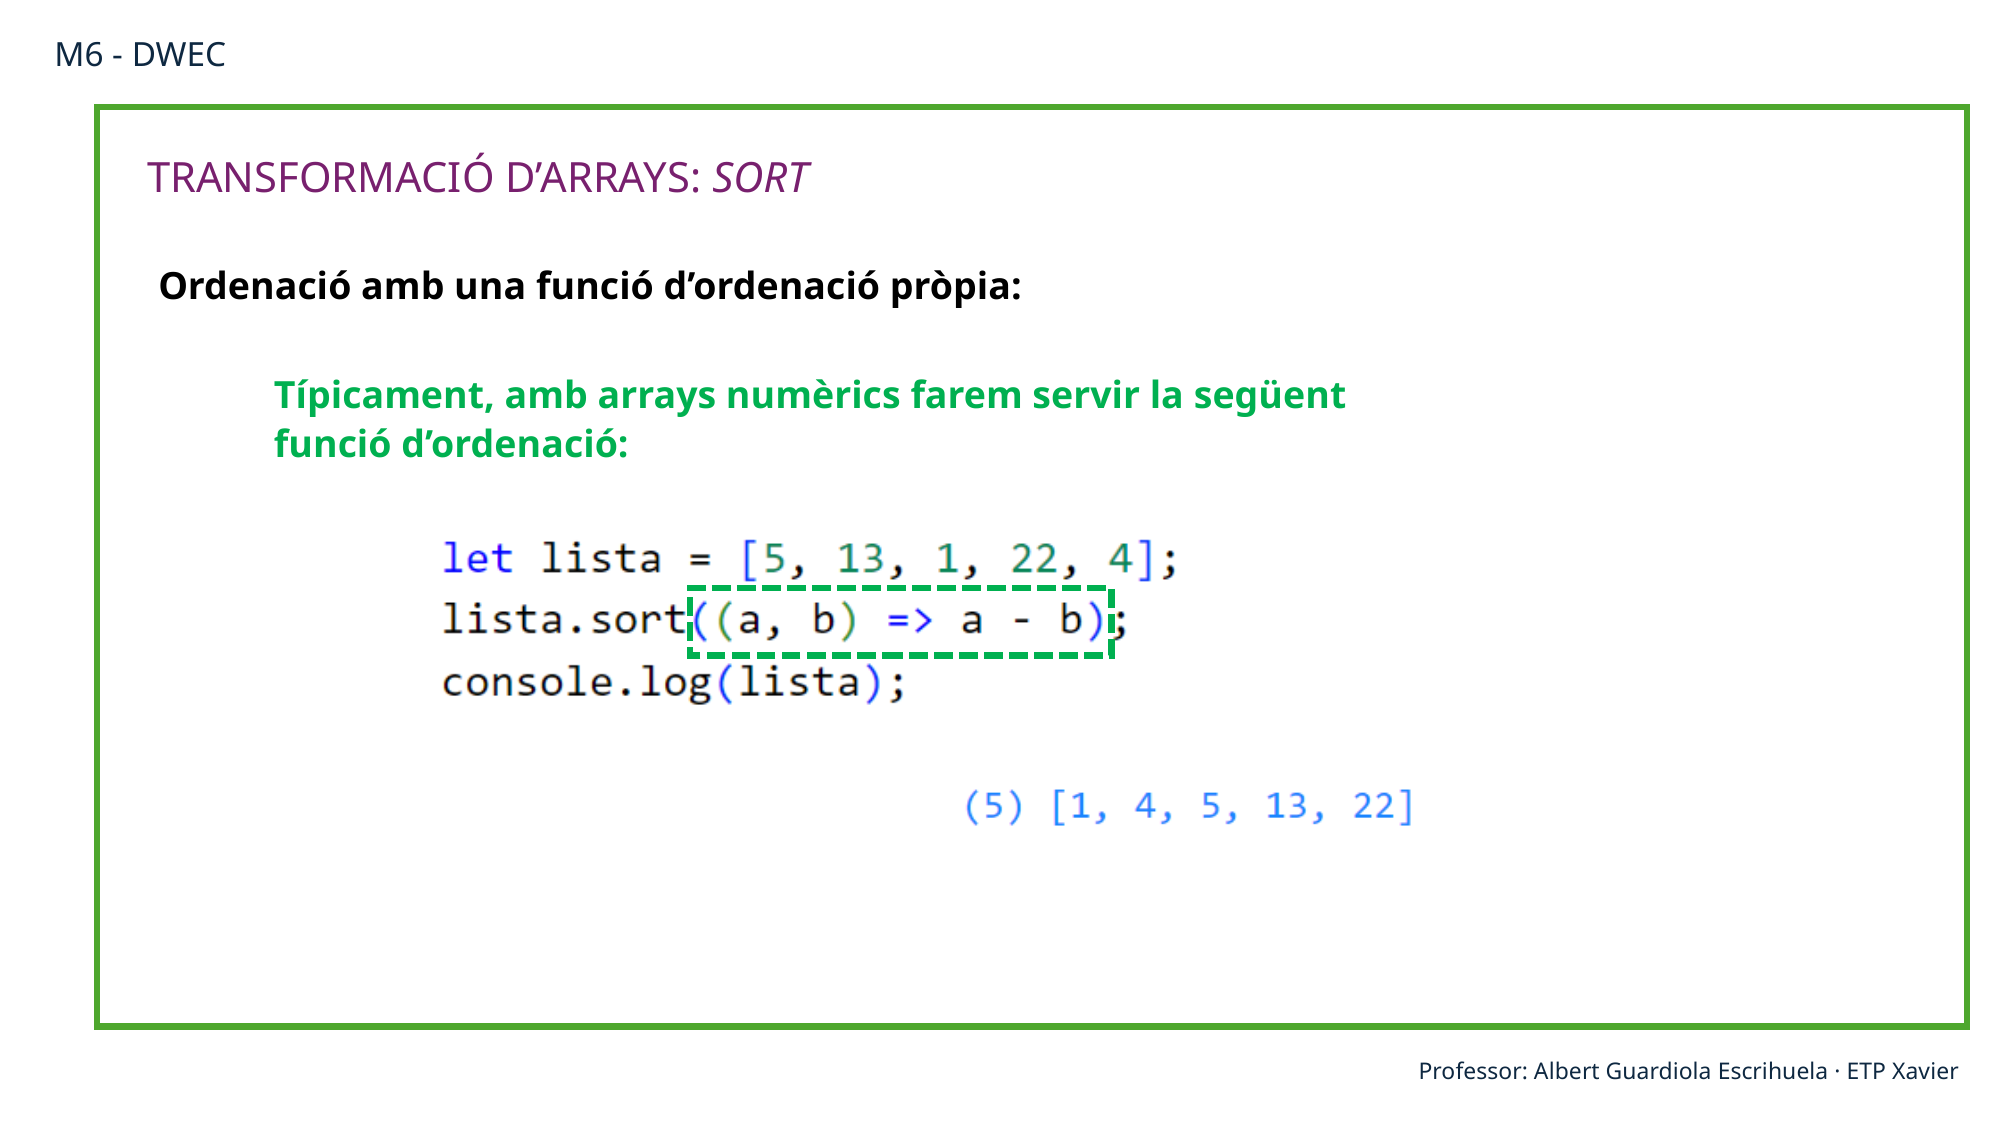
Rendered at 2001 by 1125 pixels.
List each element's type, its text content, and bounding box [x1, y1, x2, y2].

text_box [96, 106, 1969, 1028]
picture [952, 767, 1440, 844]
text_box TRANSFORMACIÓ D’ARRAYS: SORT [132, 130, 1881, 229]
text_box Ordenació amb una funció d’ordenació pròpia: [143, 250, 1269, 333]
title M6 - DWEC [39, 6, 905, 105]
text_box Típicament, amb arrays numèrics farem servir la següent funció d’ordenació: [258, 358, 1384, 523]
picture [432, 509, 1194, 730]
text_box Professor: Albert Guardiola Escrihuela · ETP Xavier [1365, 1046, 1980, 1098]
